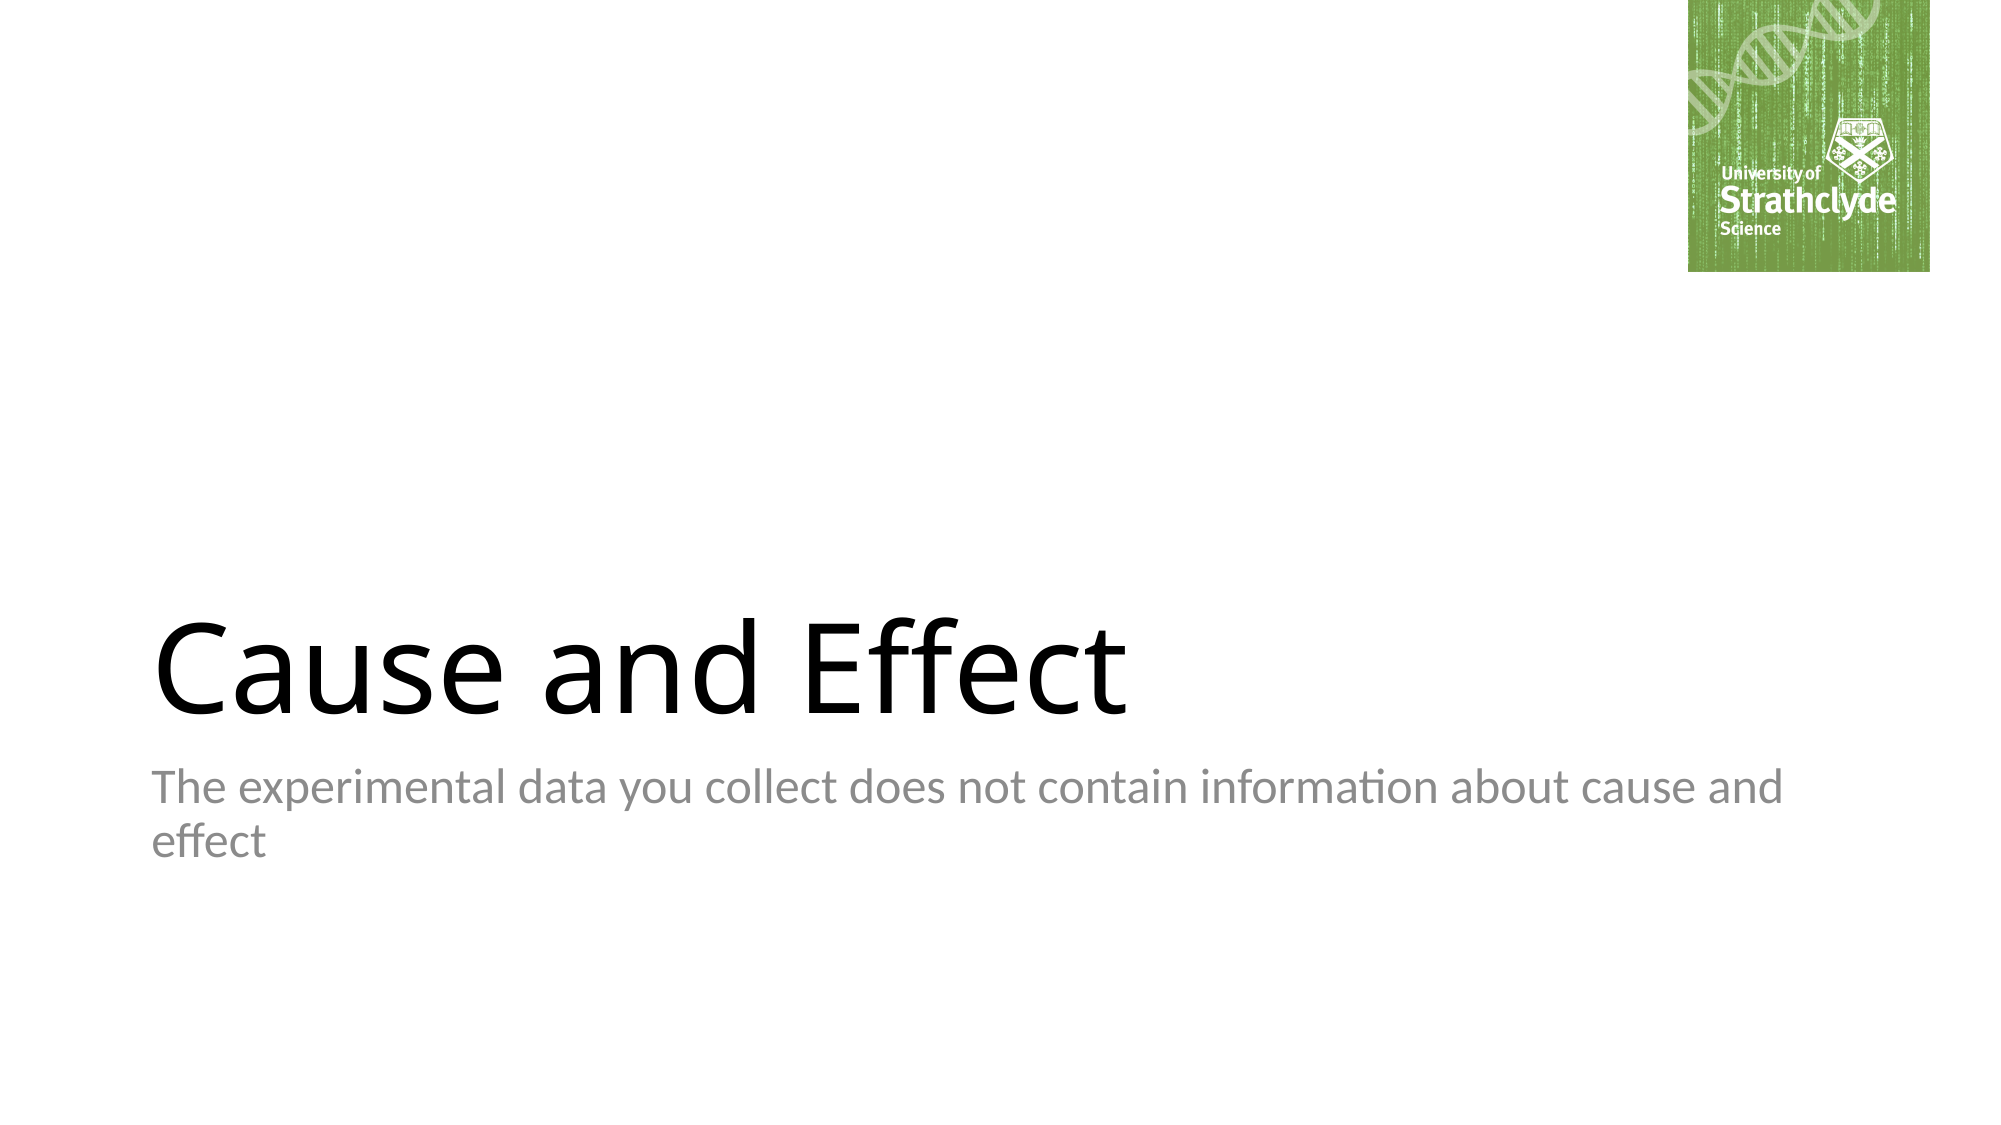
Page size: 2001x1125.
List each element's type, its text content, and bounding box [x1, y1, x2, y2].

picture [1688, 0, 1930, 272]
list The experimental data you collect does not contain information about cause and effect [136, 752, 1862, 999]
title Cause and Effect [136, 280, 1862, 749]
